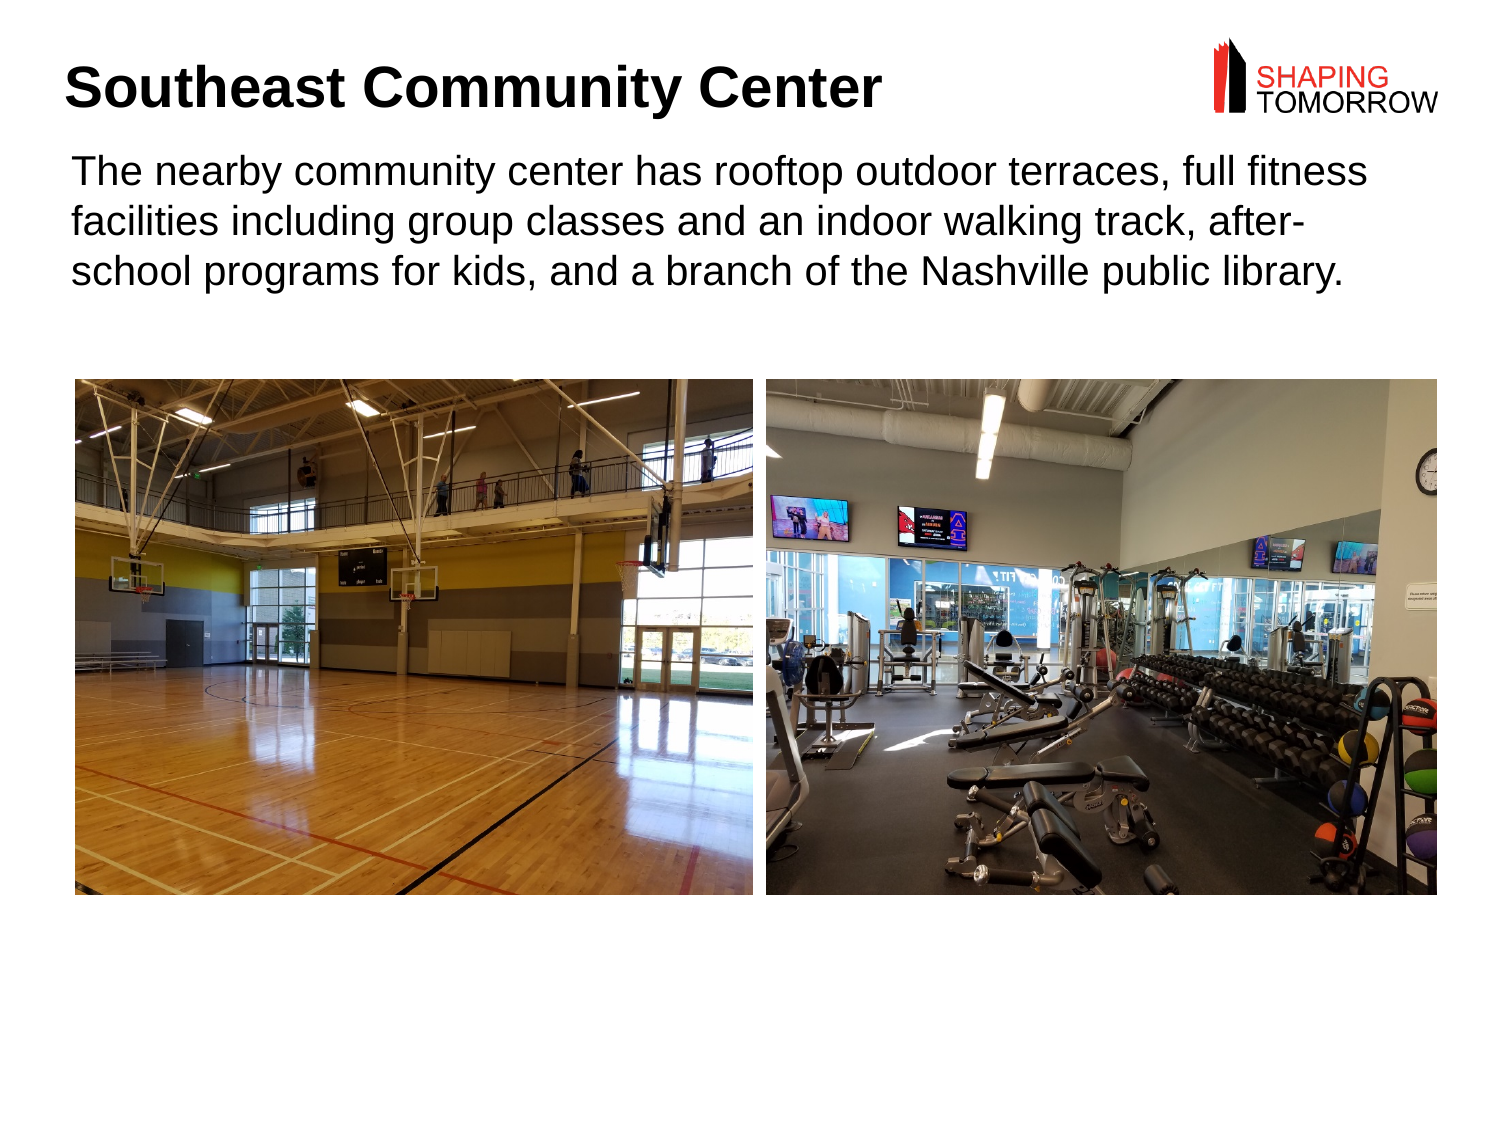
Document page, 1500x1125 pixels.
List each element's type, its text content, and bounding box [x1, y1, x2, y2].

text_box The nearby community center has rooftop outdoor terraces, full fitness facilities including group classes and an indoor walking track, after-school programs for kids, and a branch of the Nashville public library. [54, 185, 1427, 252]
picture [1214, 37, 1438, 113]
picture [75, 379, 753, 895]
picture [766, 379, 1438, 895]
text_box Southeast Community Center [49, 41, 1113, 127]
